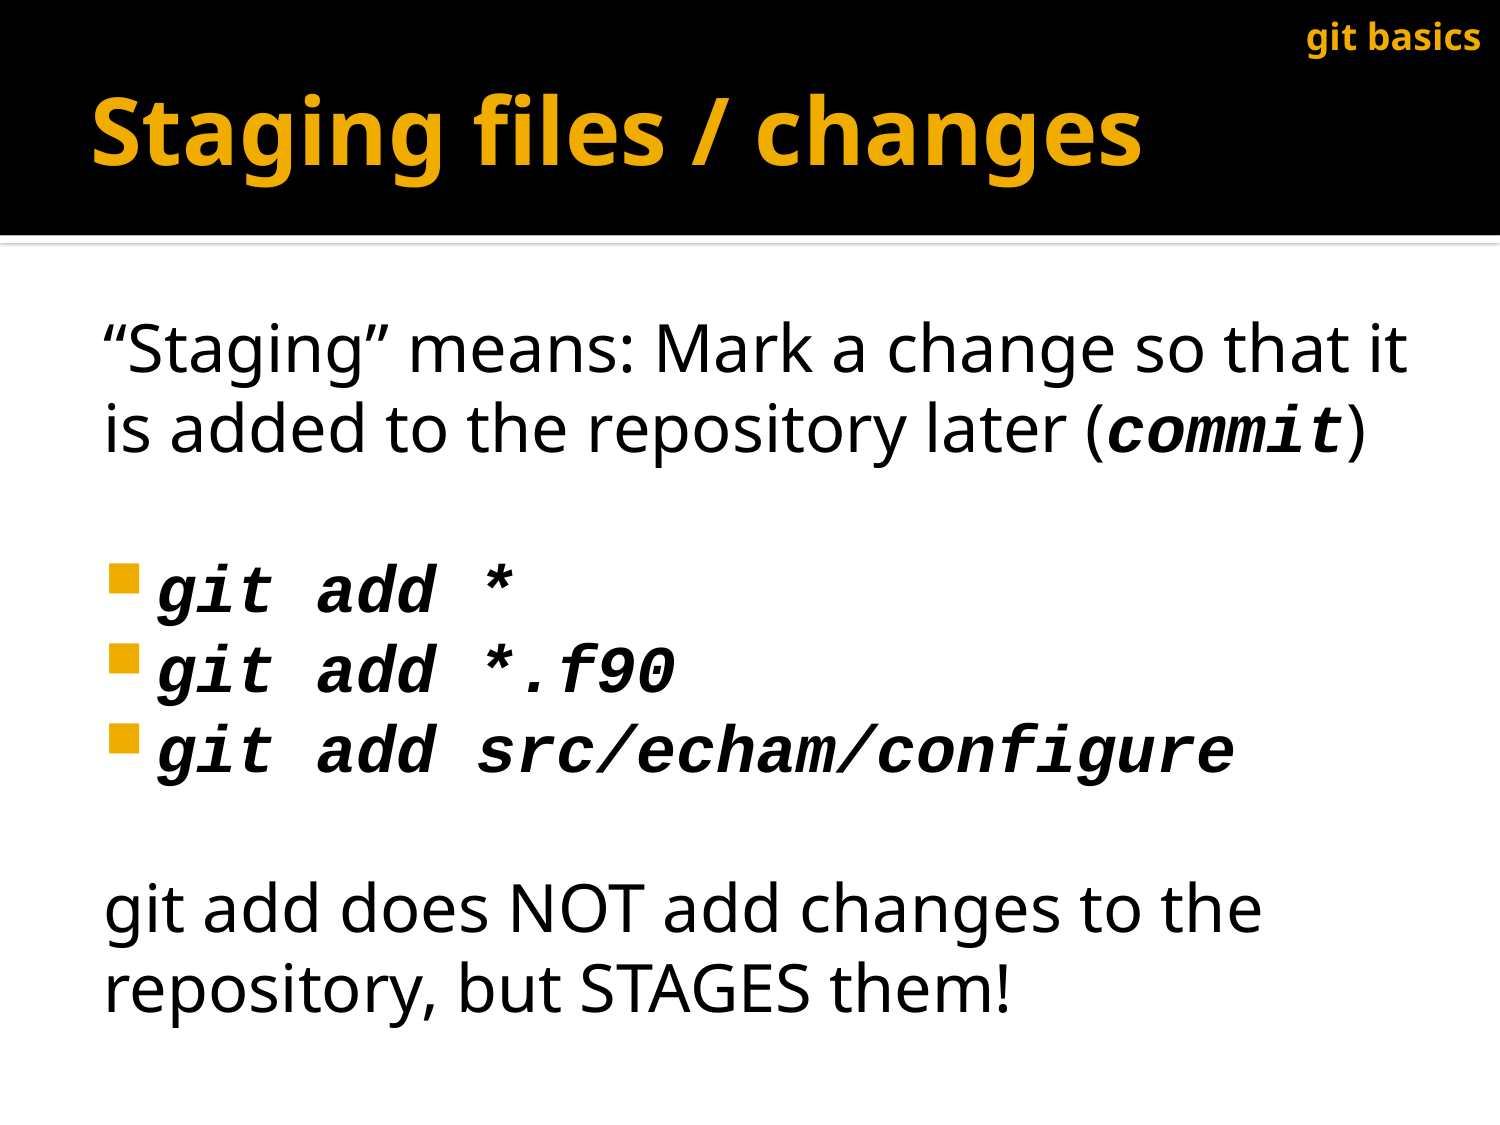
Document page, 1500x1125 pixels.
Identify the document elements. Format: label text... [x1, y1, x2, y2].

title Staging files / changes [75, 25, 1425, 231]
text_box git basics [1095, 2, 1490, 69]
list “Staging” means: Mark a change so that it is added to the repository later (commit) git add * git add *.f90 git add src/echam/configure git add does NOT add changes to the repository, but STAGES them! [75, 291, 1425, 1050]
